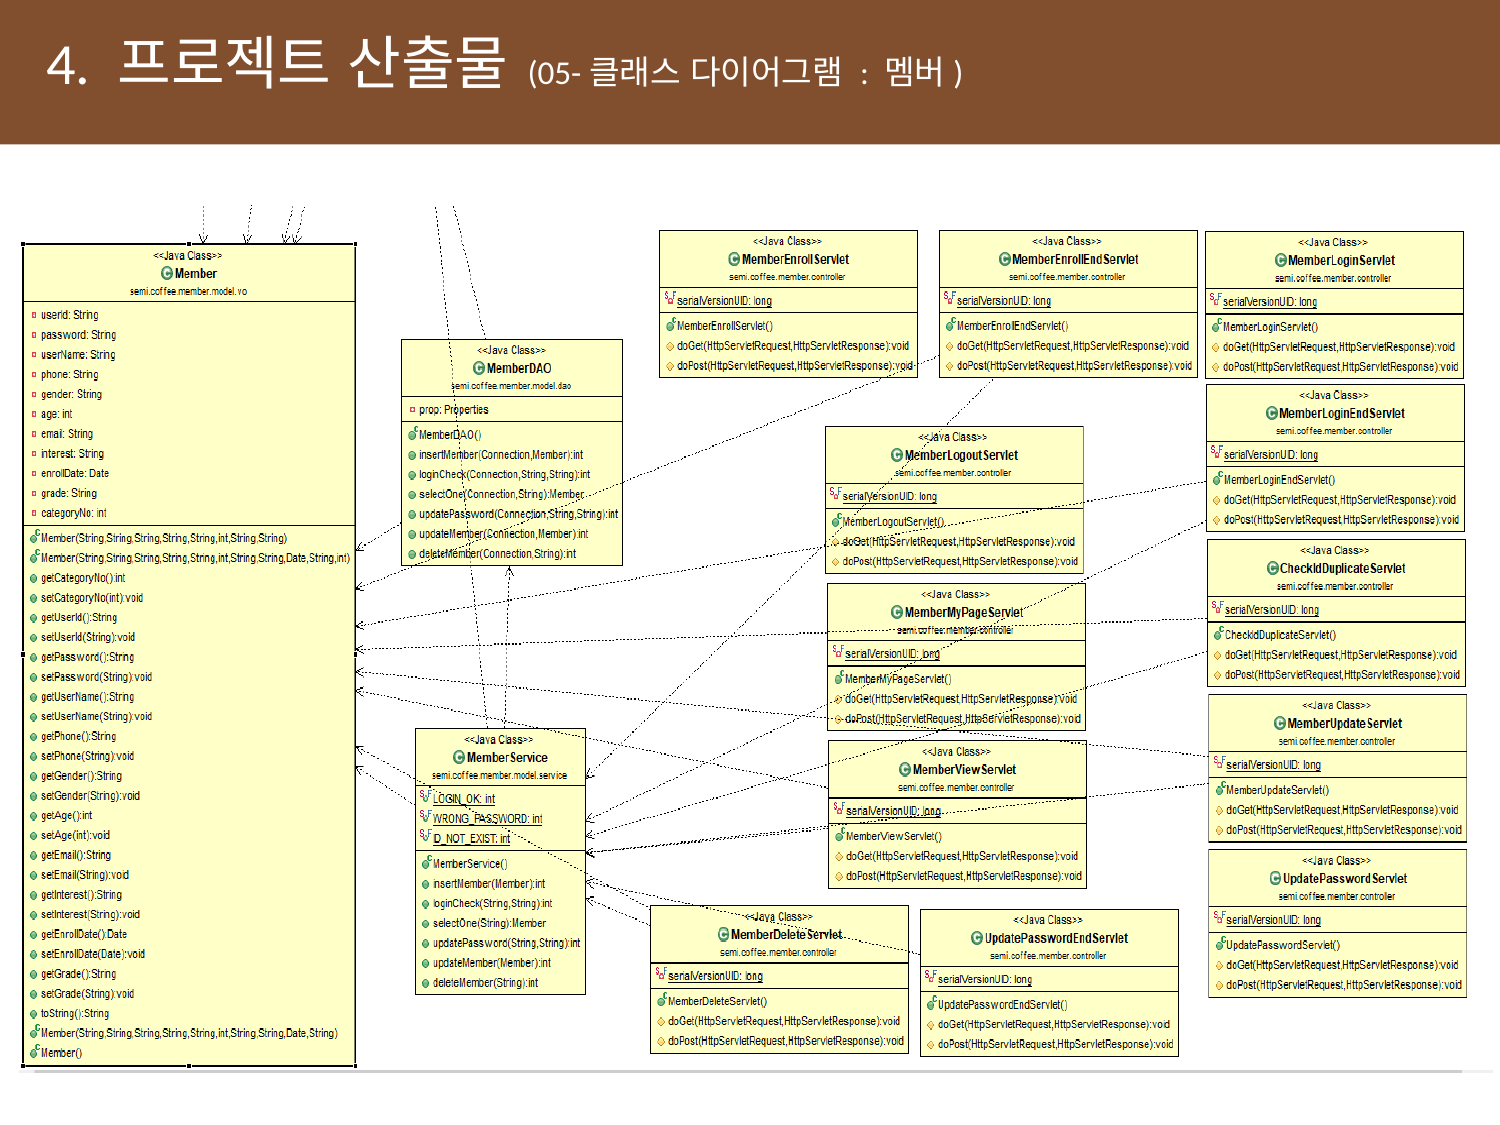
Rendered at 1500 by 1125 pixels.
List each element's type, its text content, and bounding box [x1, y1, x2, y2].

text_box 4. 프로젝트 산출물 (05-클래스 다이어그램 : 멤버) [31, 19, 979, 104]
text_box [0, 0, 1500, 145]
picture [17, 205, 1493, 1074]
